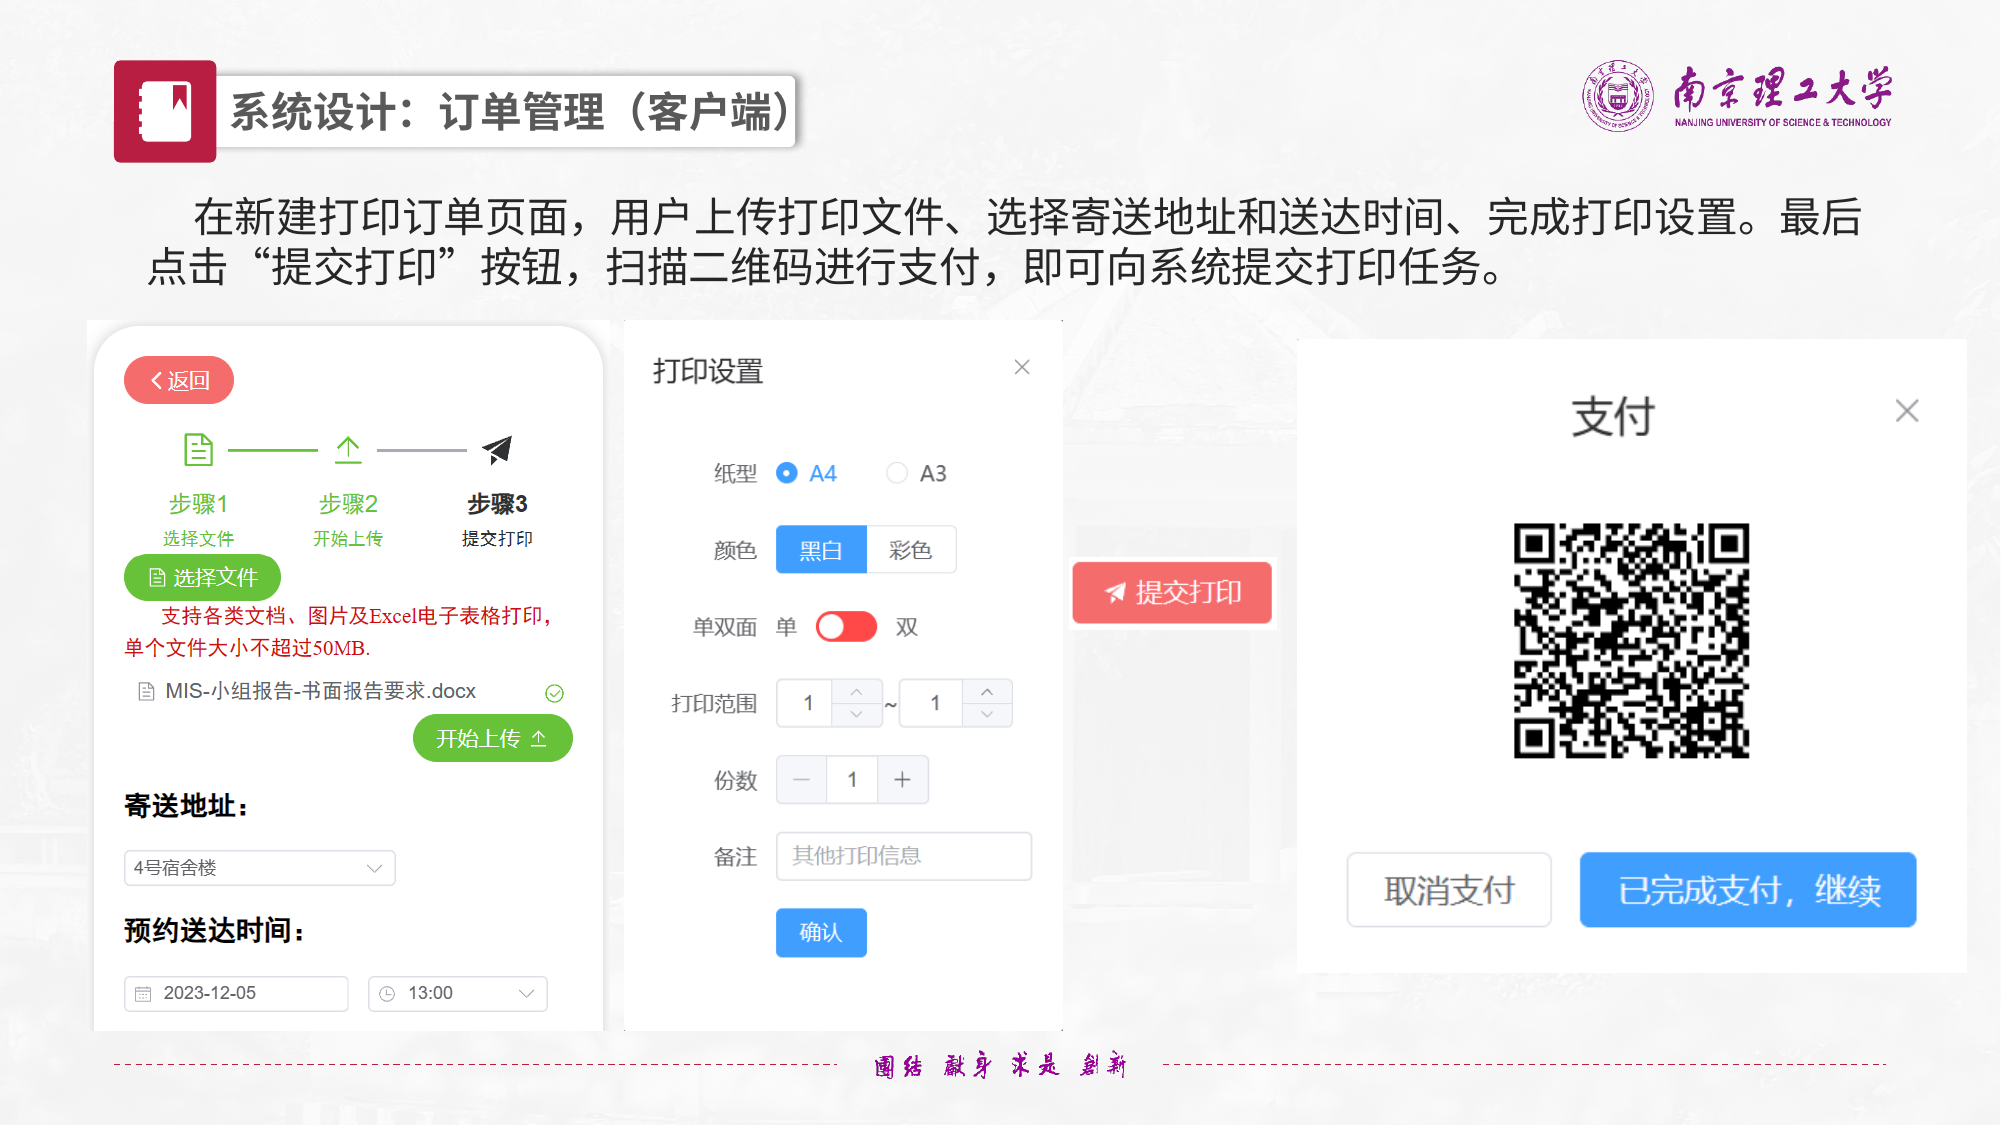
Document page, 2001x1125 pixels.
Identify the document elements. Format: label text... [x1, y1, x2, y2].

text_box 在新建打印订单页面，用户上传打印文件、选择寄送地址和送达时间、完成打印设置。最后点击“提交打印”按钮，扫描二维码进行支付，即可向系统提交打印任务。 [131, 183, 1887, 299]
picture [624, 320, 1064, 1031]
picture [1582, 60, 1892, 132]
picture [857, 1039, 1143, 1090]
text_box 系统设计：订单管理（客户端） [21, 78, 1023, 144]
picture [1297, 339, 1967, 973]
picture [1069, 557, 1277, 630]
picture [87, 320, 610, 1031]
